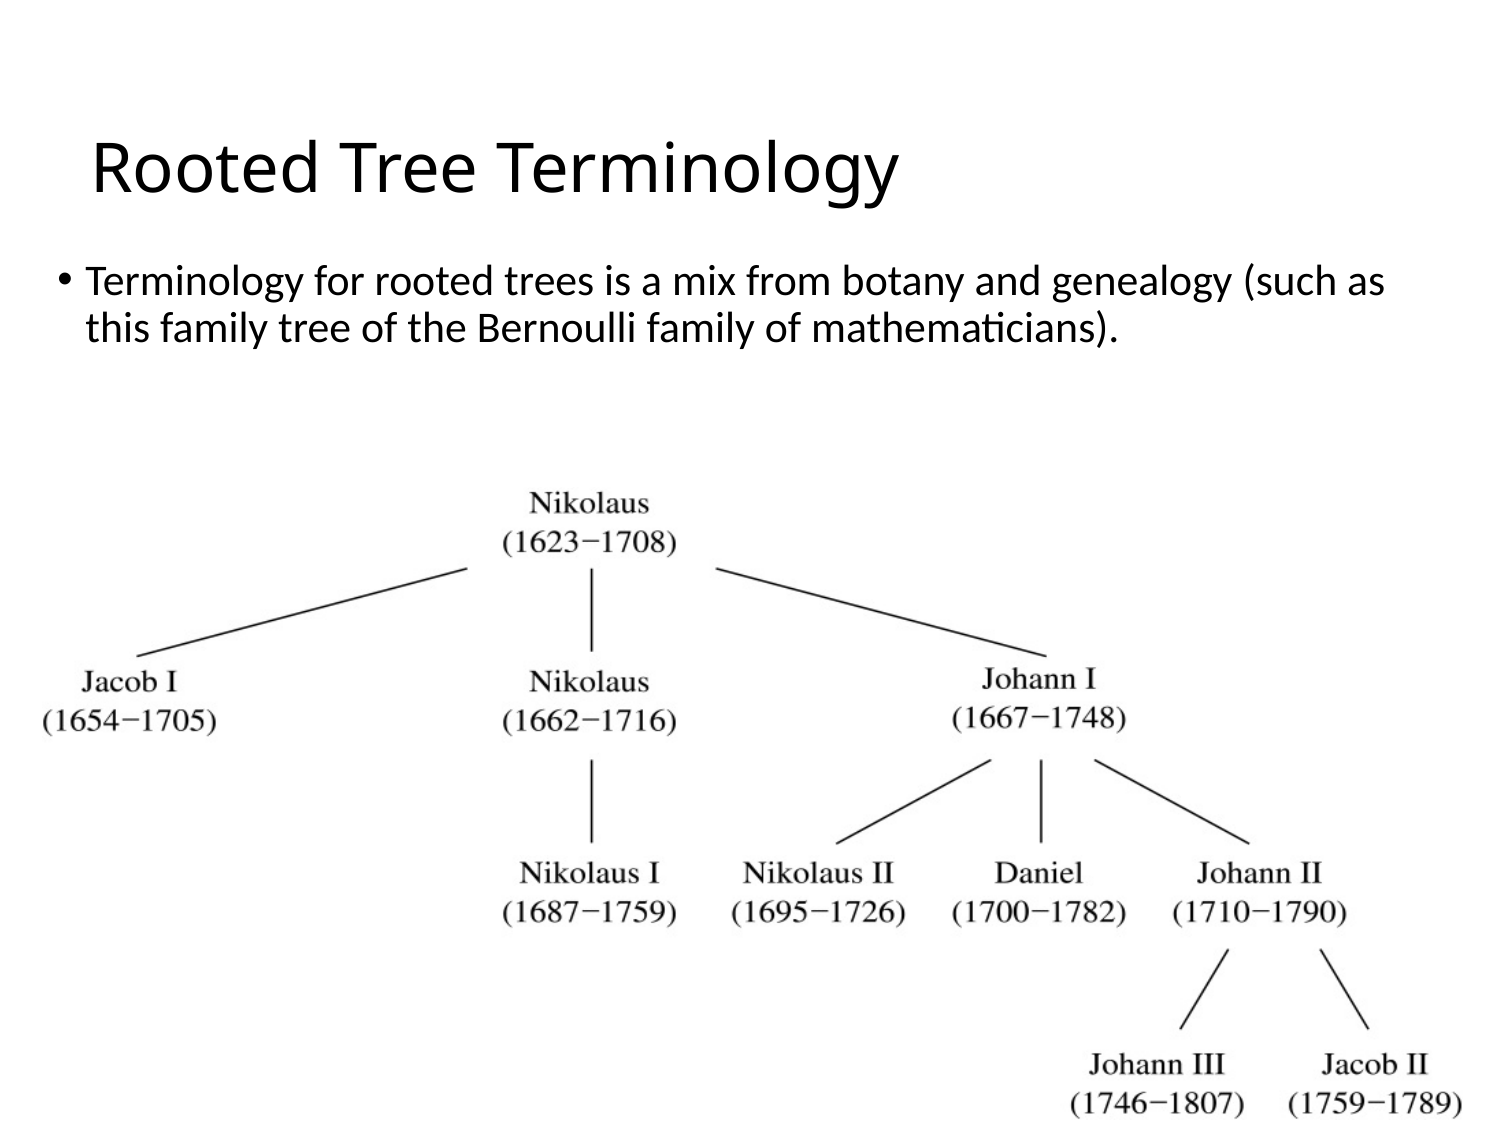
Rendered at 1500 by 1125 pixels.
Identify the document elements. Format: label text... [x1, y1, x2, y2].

title Rooted Tree Terminology [75, 115, 1425, 225]
picture [42, 487, 1463, 1120]
list Terminology for rooted trees is a mix from botany and genealogy (such as this family tree of the Bernoulli family of mathematicians). [42, 249, 1430, 463]
